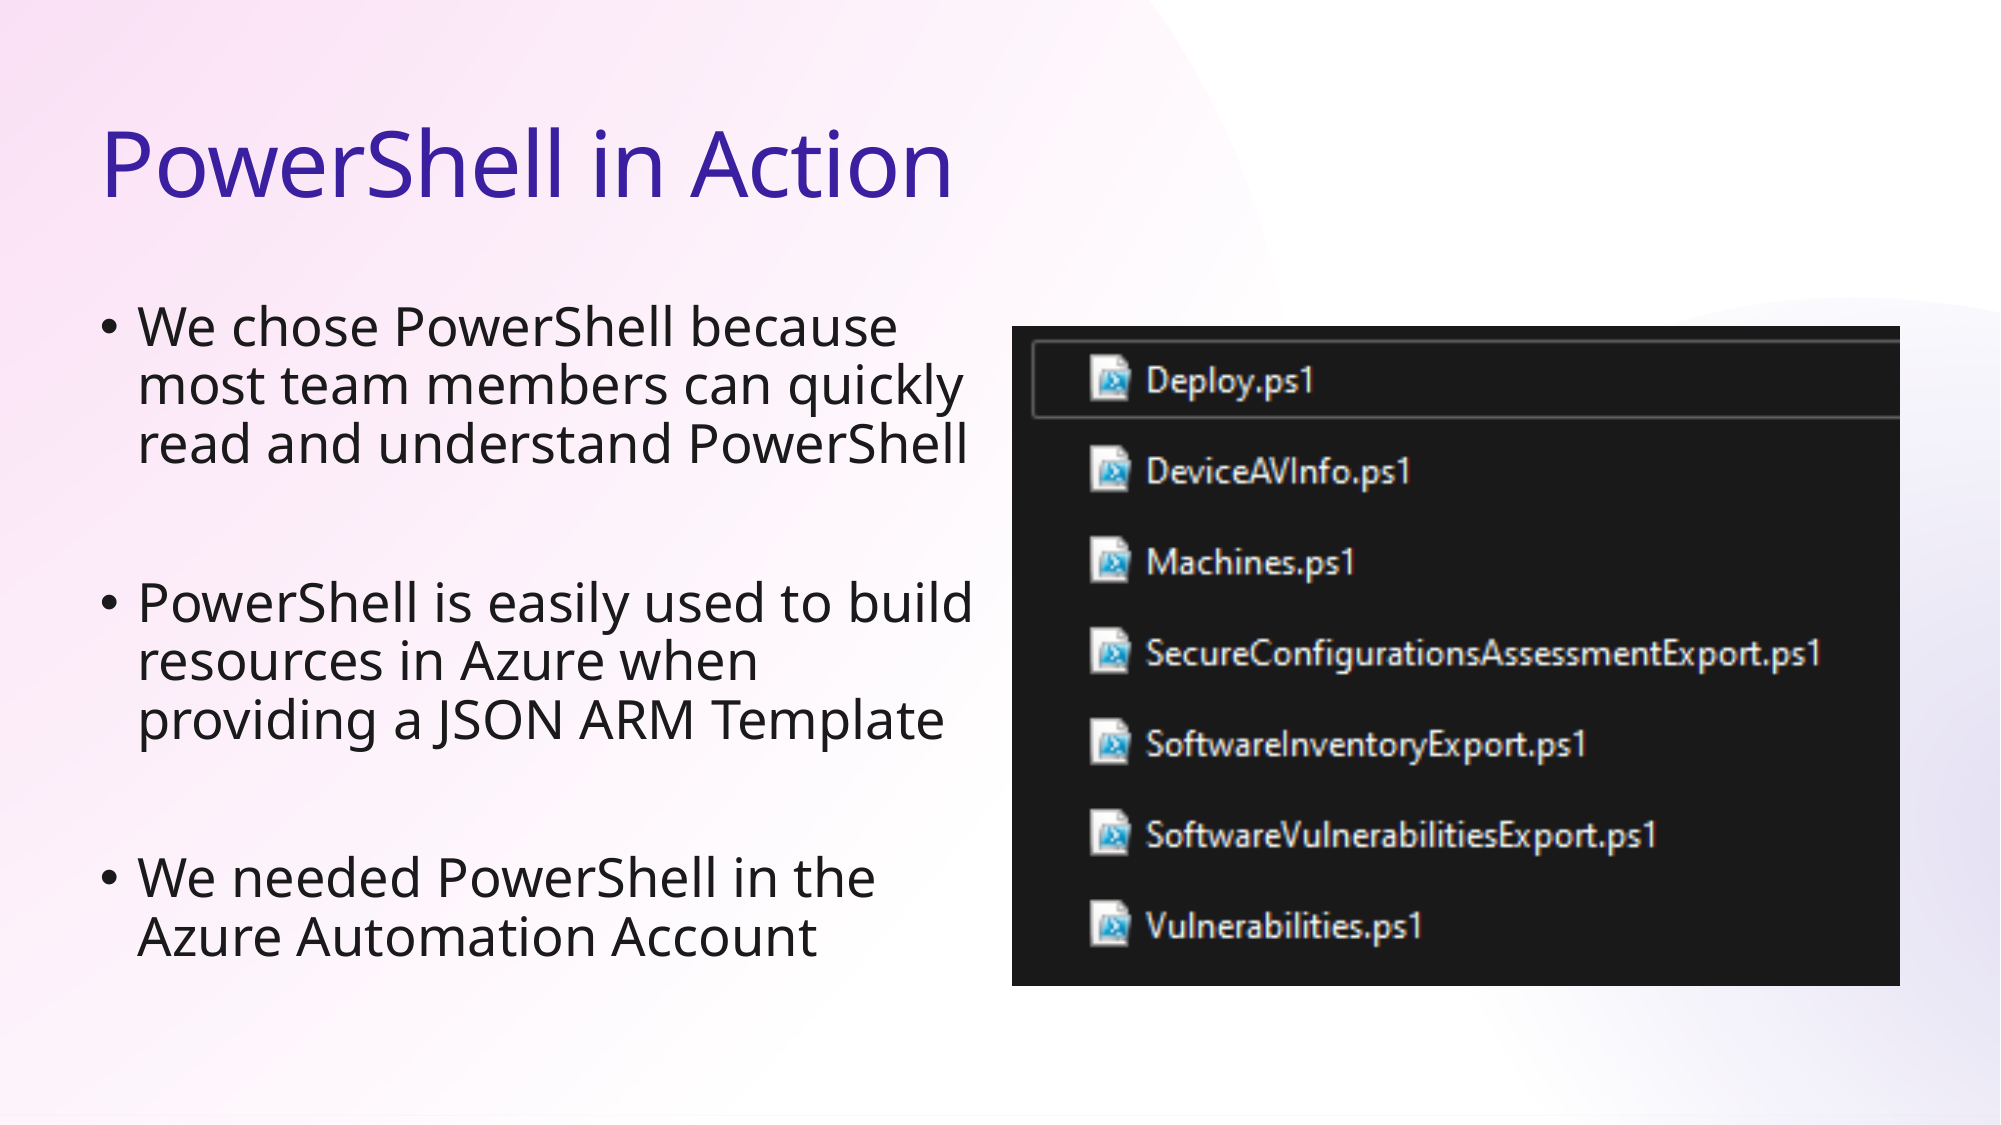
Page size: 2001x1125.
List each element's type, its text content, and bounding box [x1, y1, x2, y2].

list We chose PowerShell because most team members can quickly read and understand PowerShell PowerShell is easily used to build resources in Azure when providing a JSON ARM Template We needed PowerShell in the Azure Automation Account [99, 299, 988, 1014]
picture [0, 0, 2001, 1125]
title PowerShell in Action [99, 99, 1900, 235]
